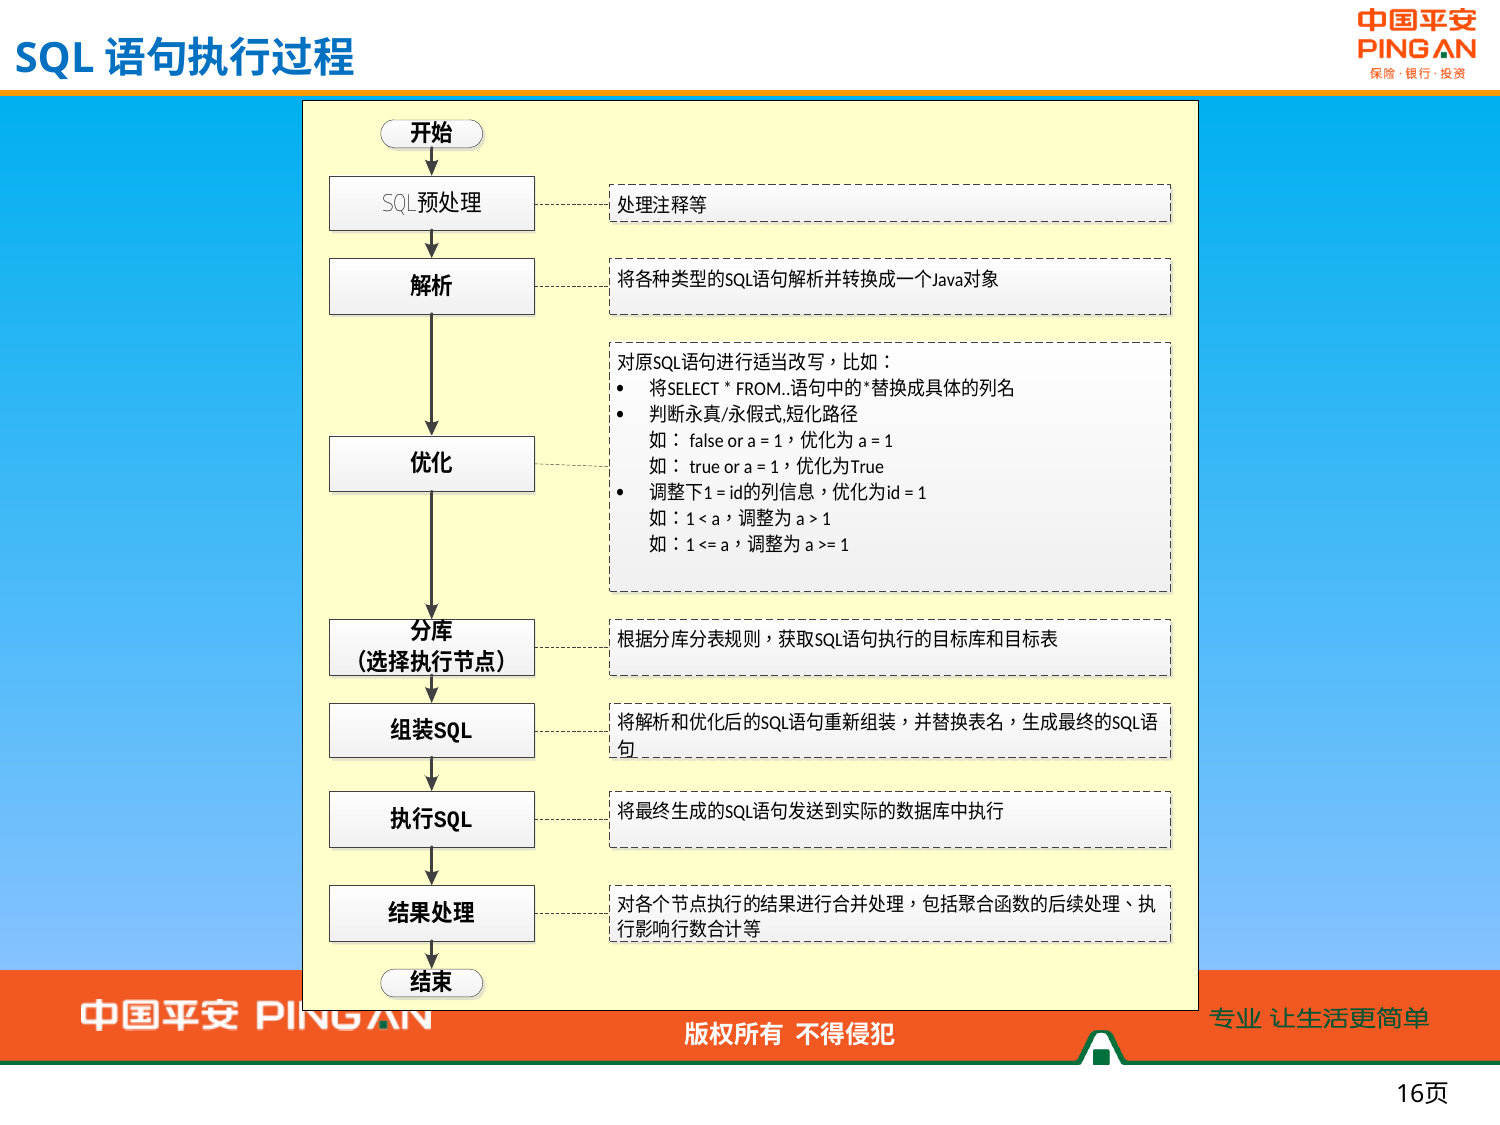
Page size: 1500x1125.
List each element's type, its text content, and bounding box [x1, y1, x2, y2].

picture [1358, 8, 1476, 23]
picture [0, 969, 1500, 1065]
text_box SQL语句执行过程 [0, 23, 1500, 89]
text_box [302, 100, 1198, 1011]
